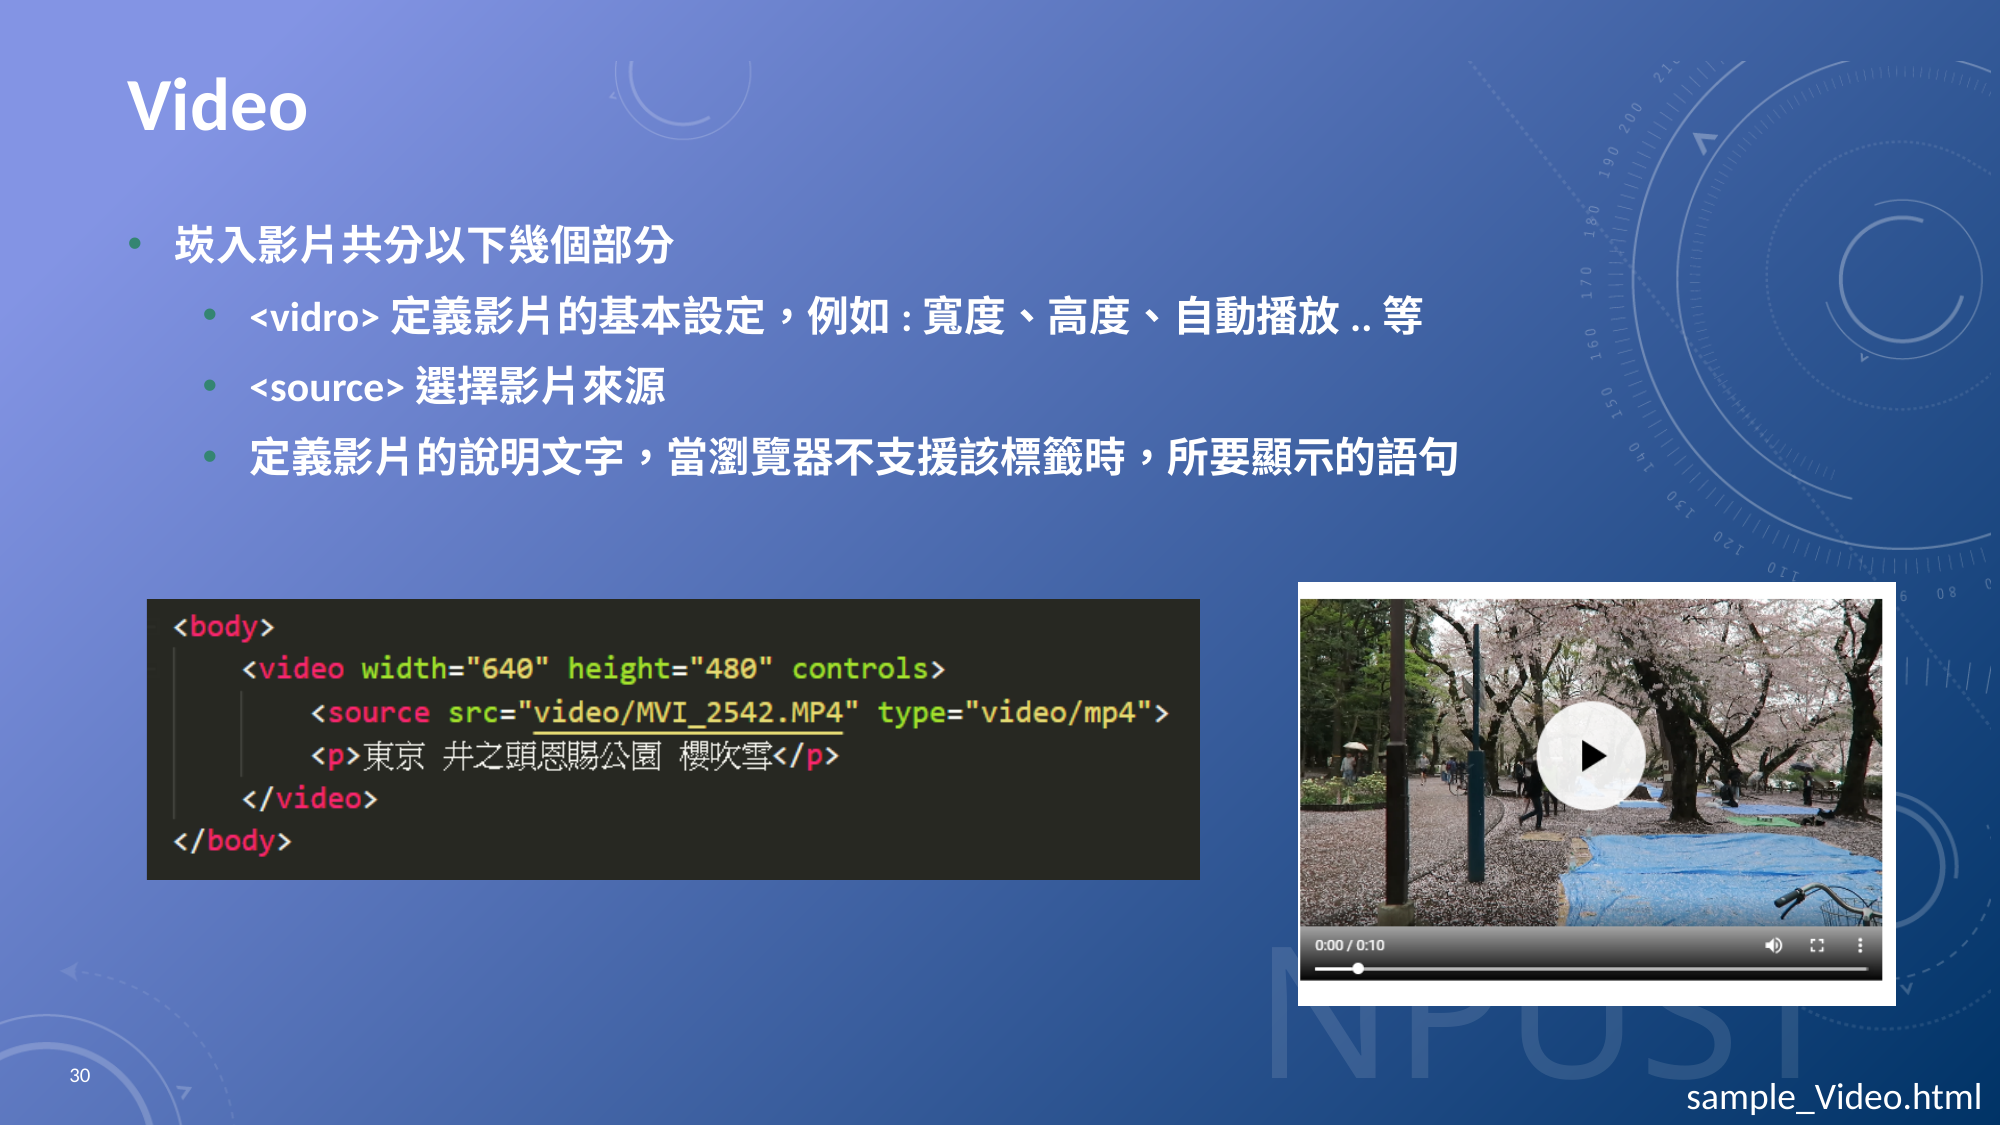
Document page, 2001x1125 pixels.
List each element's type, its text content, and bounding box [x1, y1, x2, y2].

picture [0, 61, 1991, 1125]
title Video [112, 24, 1775, 177]
list 崁入影片共分以下幾個部分 <vidro>定義影片的基本設定，例如:寬度、高度、自動播放..等 <source>選擇影片來源 定義影片的說明文字，當瀏覽器不支援該標籤時，所要顯示的語句 [112, 210, 1775, 913]
slide_number 30 [14, 1043, 106, 1106]
text_box sample_Video.html [1671, 1064, 1998, 1125]
